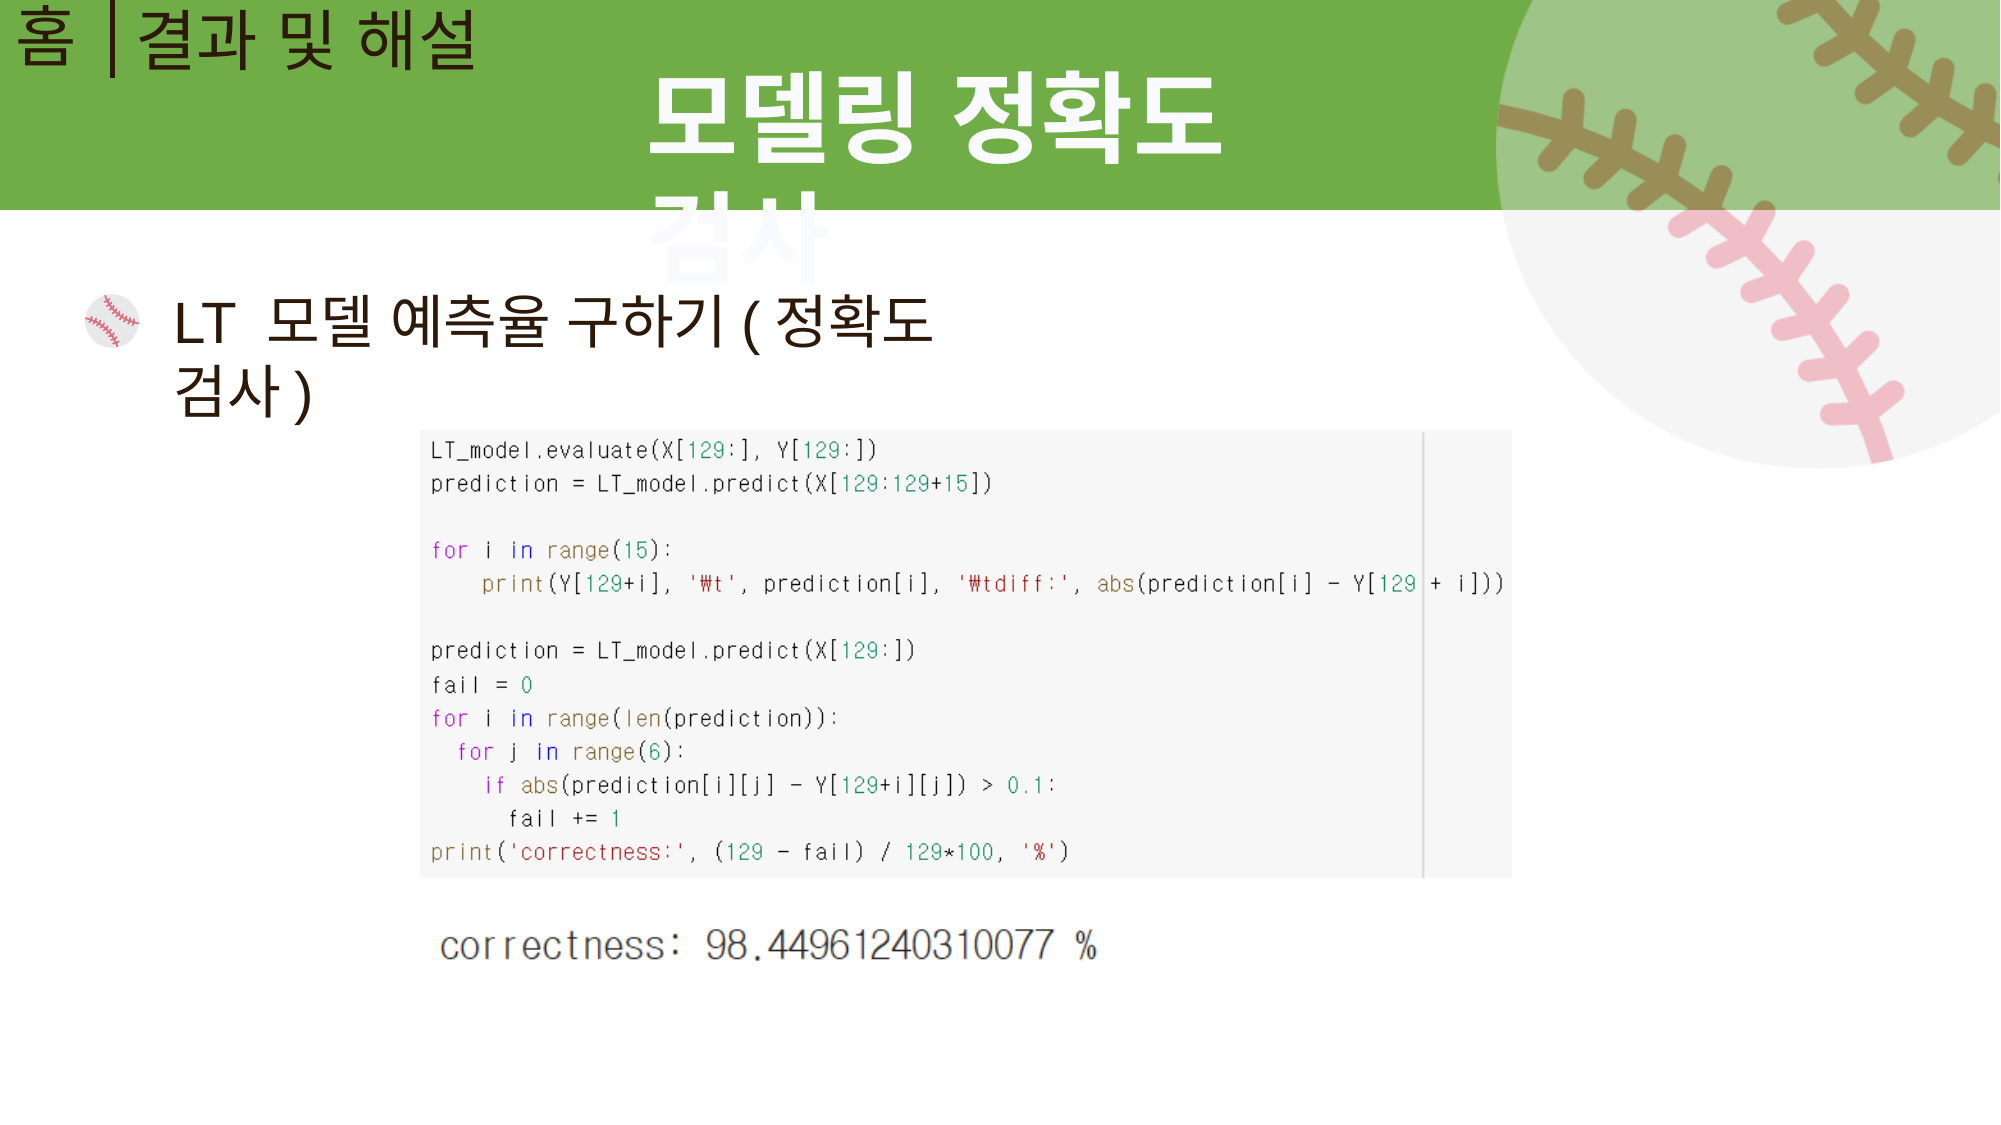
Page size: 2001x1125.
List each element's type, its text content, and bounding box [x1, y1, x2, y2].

text_box 모델링 정확도 검사 [631, 47, 1415, 303]
text_box 홈 [0, 0, 120, 82]
text_box [0, 0, 1490, 210]
text_box LT 모델 예측율 구하기(정확도 검사) [159, 277, 1034, 433]
text_box 결과 및 해설 [120, 0, 524, 86]
picture [420, 0, 2000, 878]
picture [85, 293, 140, 348]
picture [420, 917, 1117, 984]
